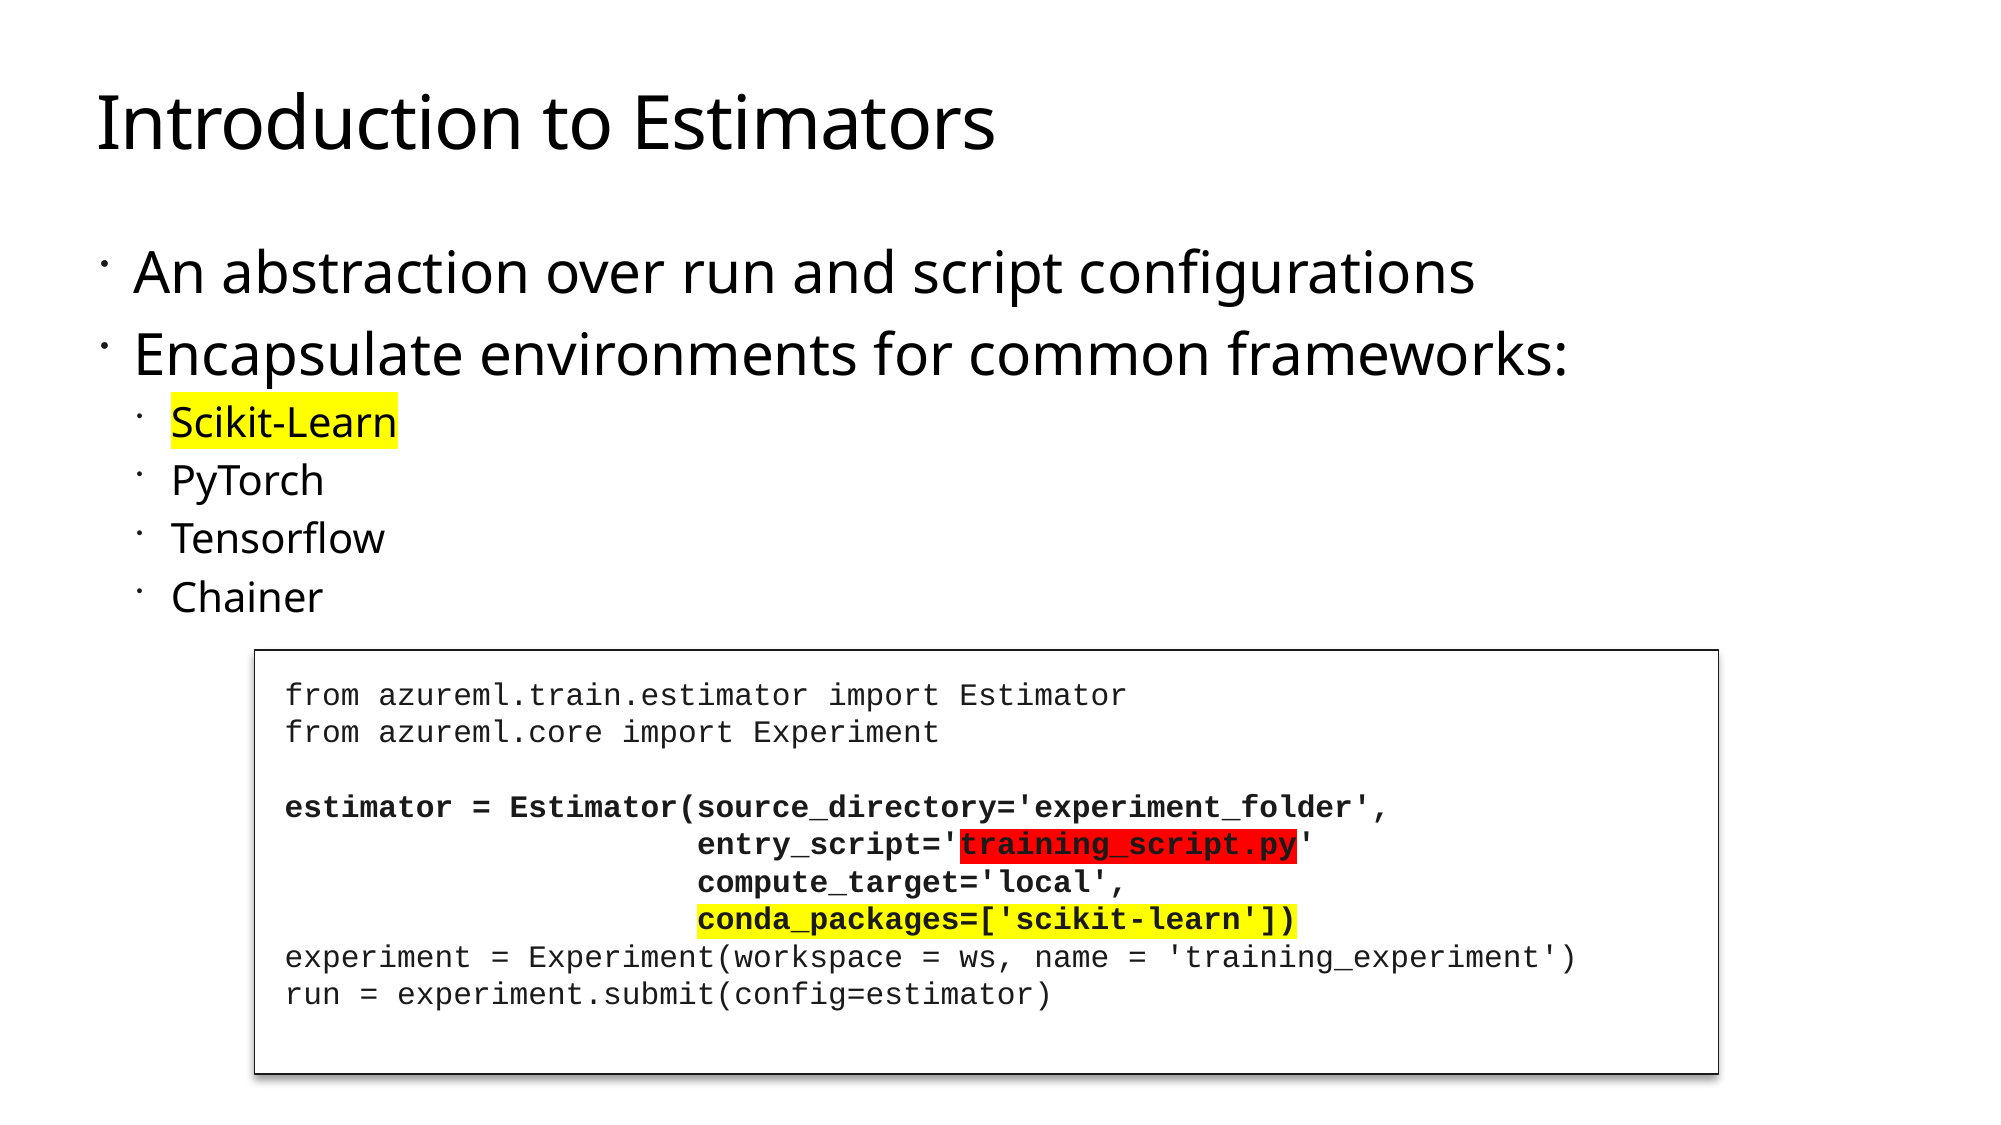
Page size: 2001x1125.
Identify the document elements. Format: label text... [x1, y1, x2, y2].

title Introduction to Estimators [96, 75, 1904, 166]
list An abstraction over run and script configurations Encapsulate environments for common frameworks: Scikit-Learn PyTorch Tensorflow Chainer [95, 235, 1904, 634]
text_box from azureml.train.estimator import Estimator from azureml.core import Experiment estimator = Estimator(source_directory='experiment_folder', entry_script='training_script.py' compute_target='local', conda_packages=['scikit-learn']) experiment = Experiment(workspace = ws, name = 'training_experiment') run = experiment.submit(config=estimator) [254, 649, 1719, 1075]
